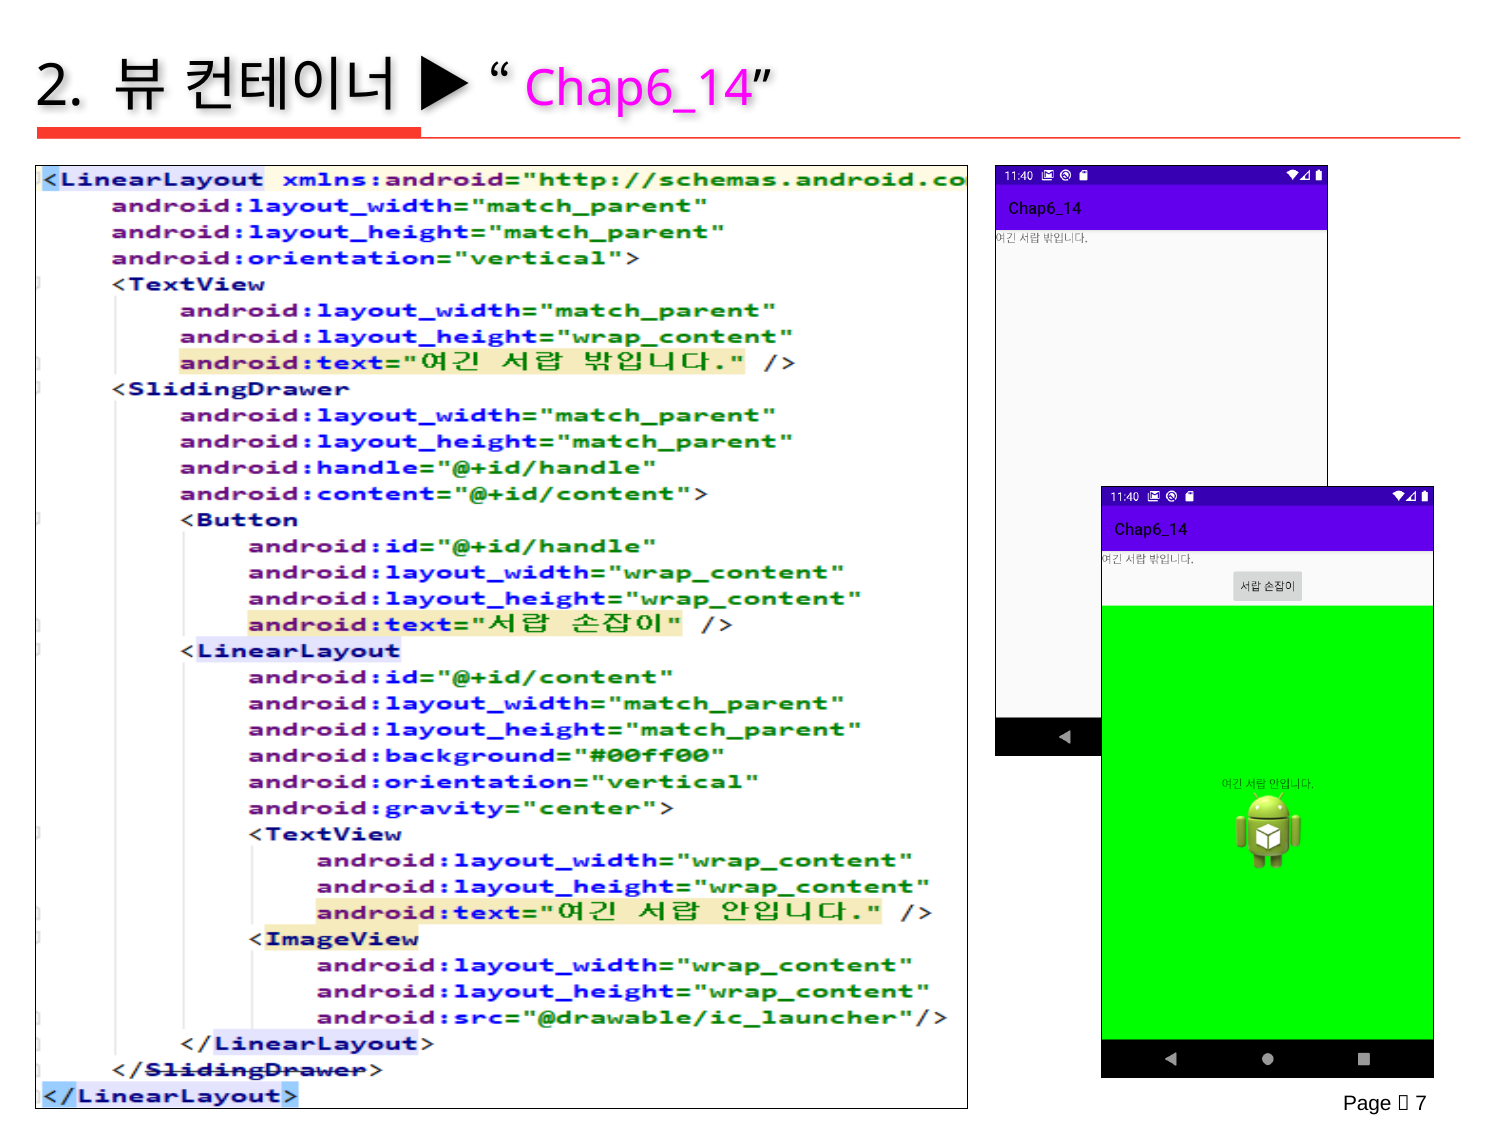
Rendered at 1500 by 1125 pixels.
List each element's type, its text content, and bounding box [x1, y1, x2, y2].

picture [995, 164, 1434, 1078]
title 2. 뷰 컨테이너 ▶ “Chap6_14” [35, 47, 1434, 142]
picture [35, 164, 968, 1109]
